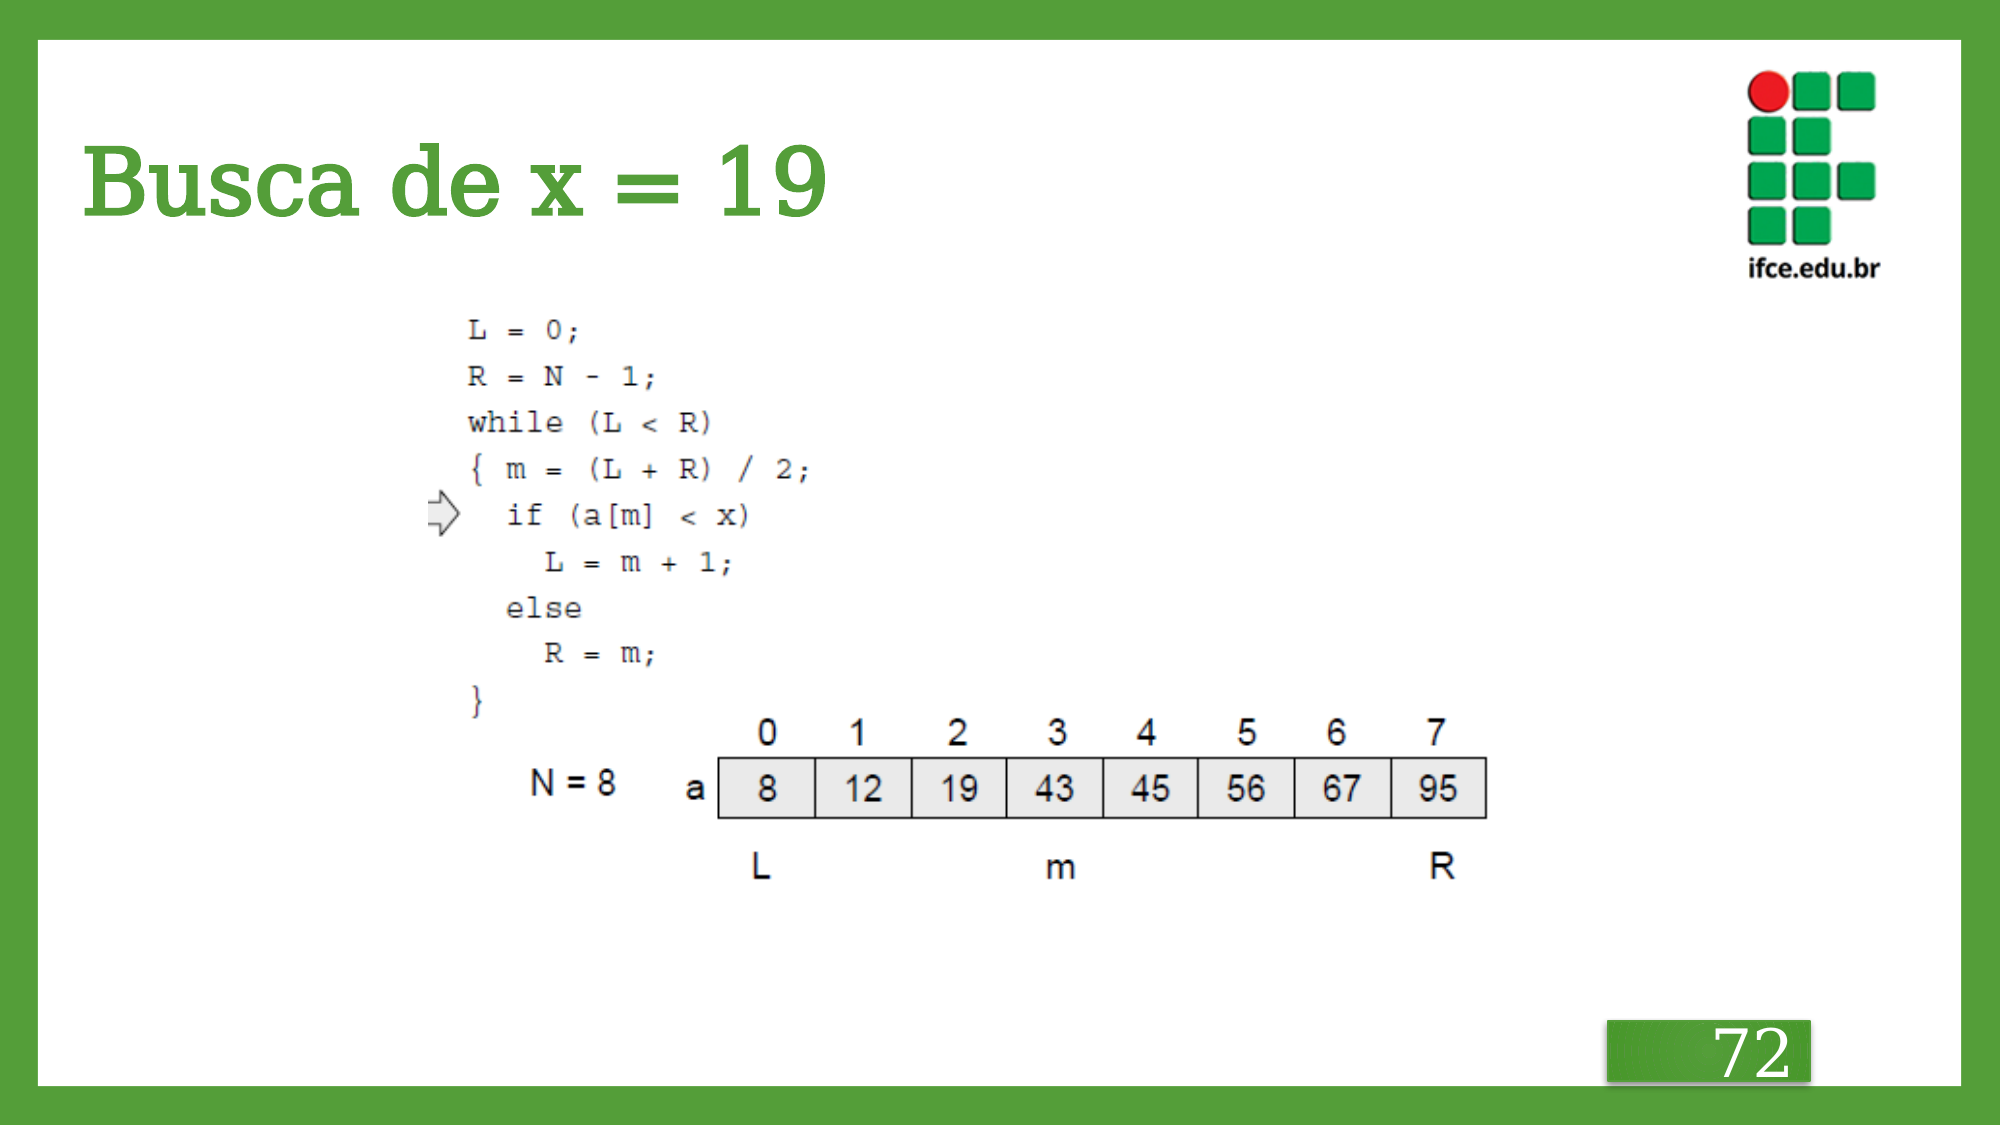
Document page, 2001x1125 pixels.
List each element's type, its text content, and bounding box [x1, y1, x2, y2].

title Busca de x = 19 [65, 73, 1656, 296]
picture [428, 295, 1528, 920]
picture [1661, 45, 1957, 296]
slide_number 72 [1607, 1020, 1811, 1082]
